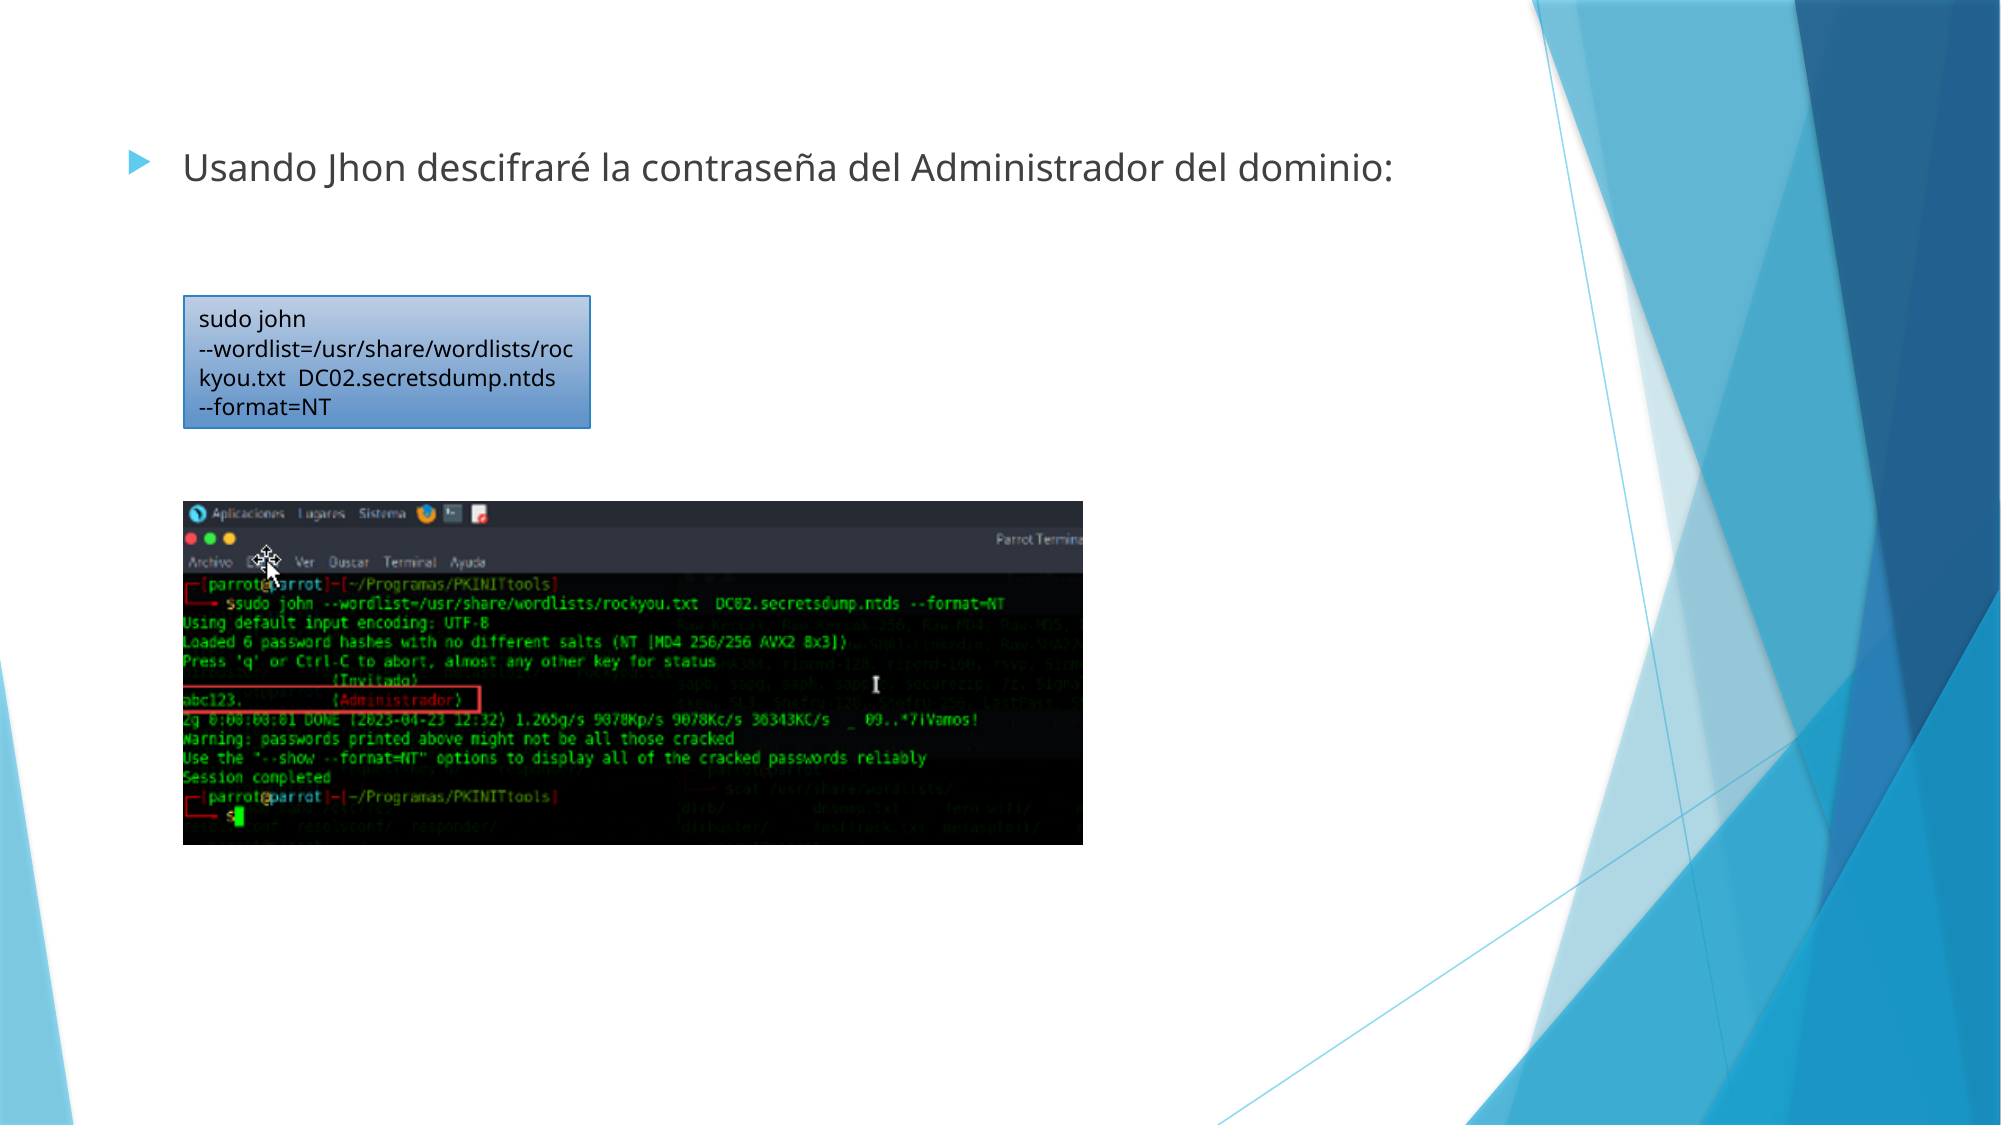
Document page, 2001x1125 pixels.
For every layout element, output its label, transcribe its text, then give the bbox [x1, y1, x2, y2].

list Usando Jhon descifraré la contraseña del Administrador del dominio: [111, 71, 1921, 1066]
text_box sudo john --wordlist=/usr/share/wordlists/rockyou.txt DC02.secretsdump.ntds --format=NT [183, 295, 591, 429]
picture [183, 501, 1083, 845]
